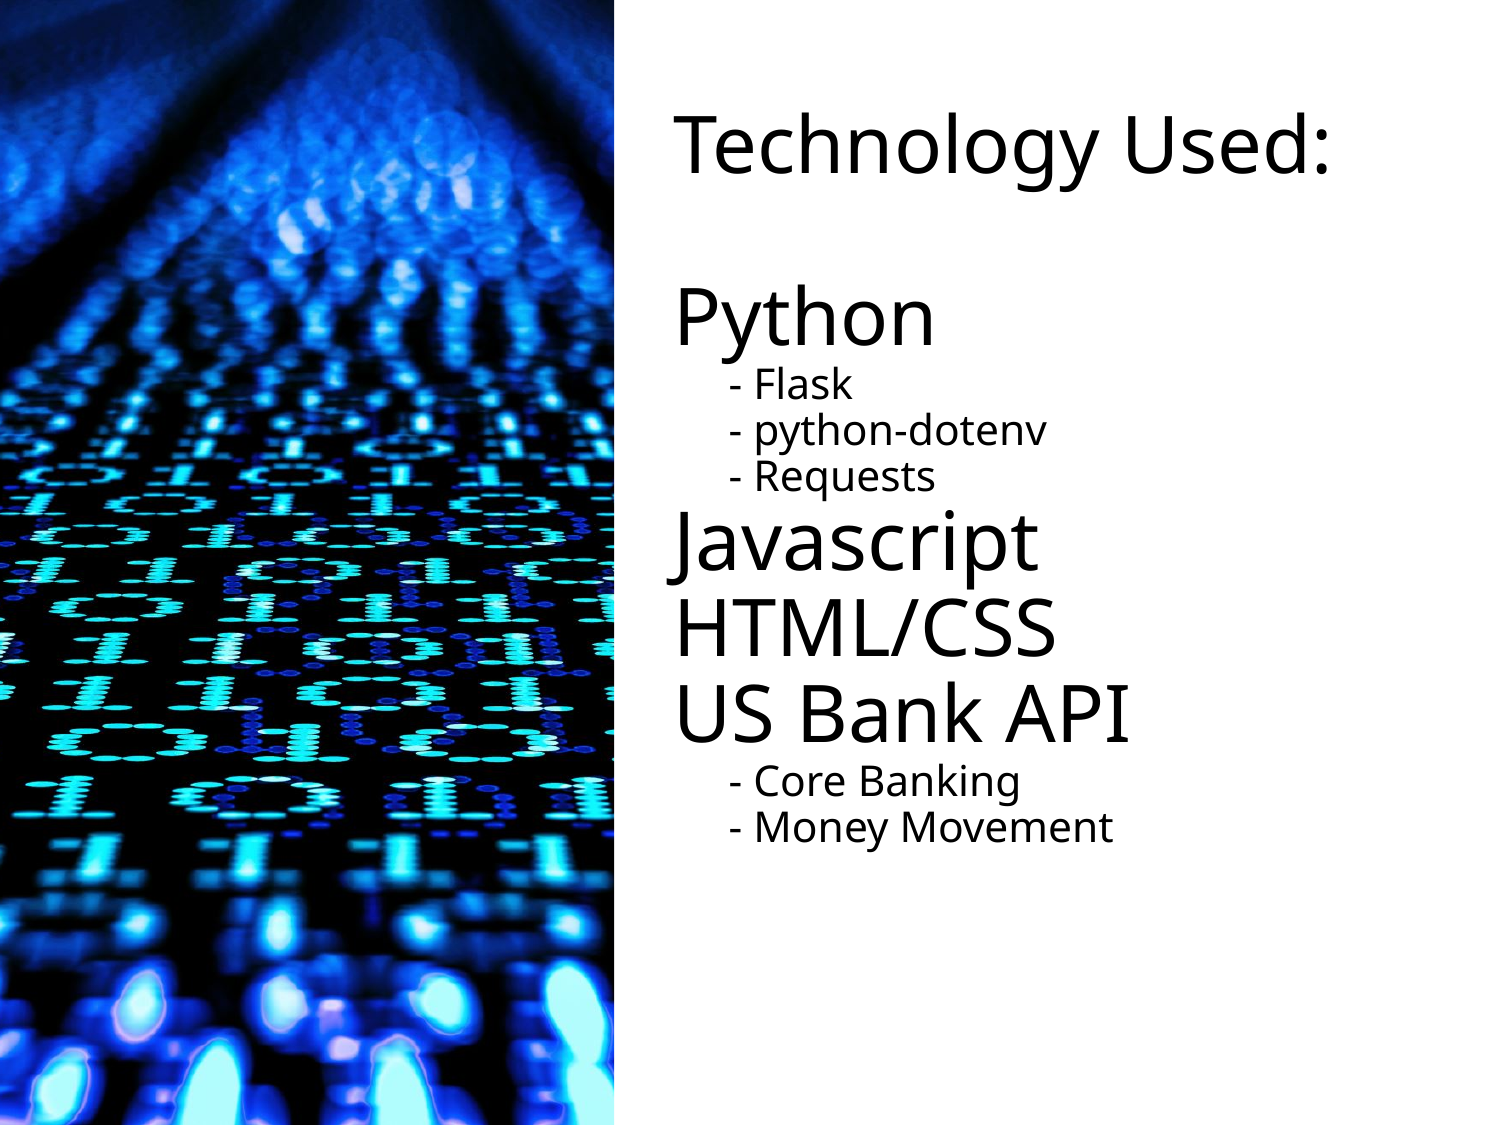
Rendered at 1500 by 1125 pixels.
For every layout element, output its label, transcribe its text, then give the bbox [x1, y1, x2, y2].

picture [0, 0, 615, 1125]
text_box [615, 0, 1500, 1125]
title Technology Used: Python - Flask - python-dotenv - Requests Javascript HTML/CSS US Bank API - Core Banking - Money Movement [658, 90, 1397, 1041]
picture [0, 916, 7, 930]
